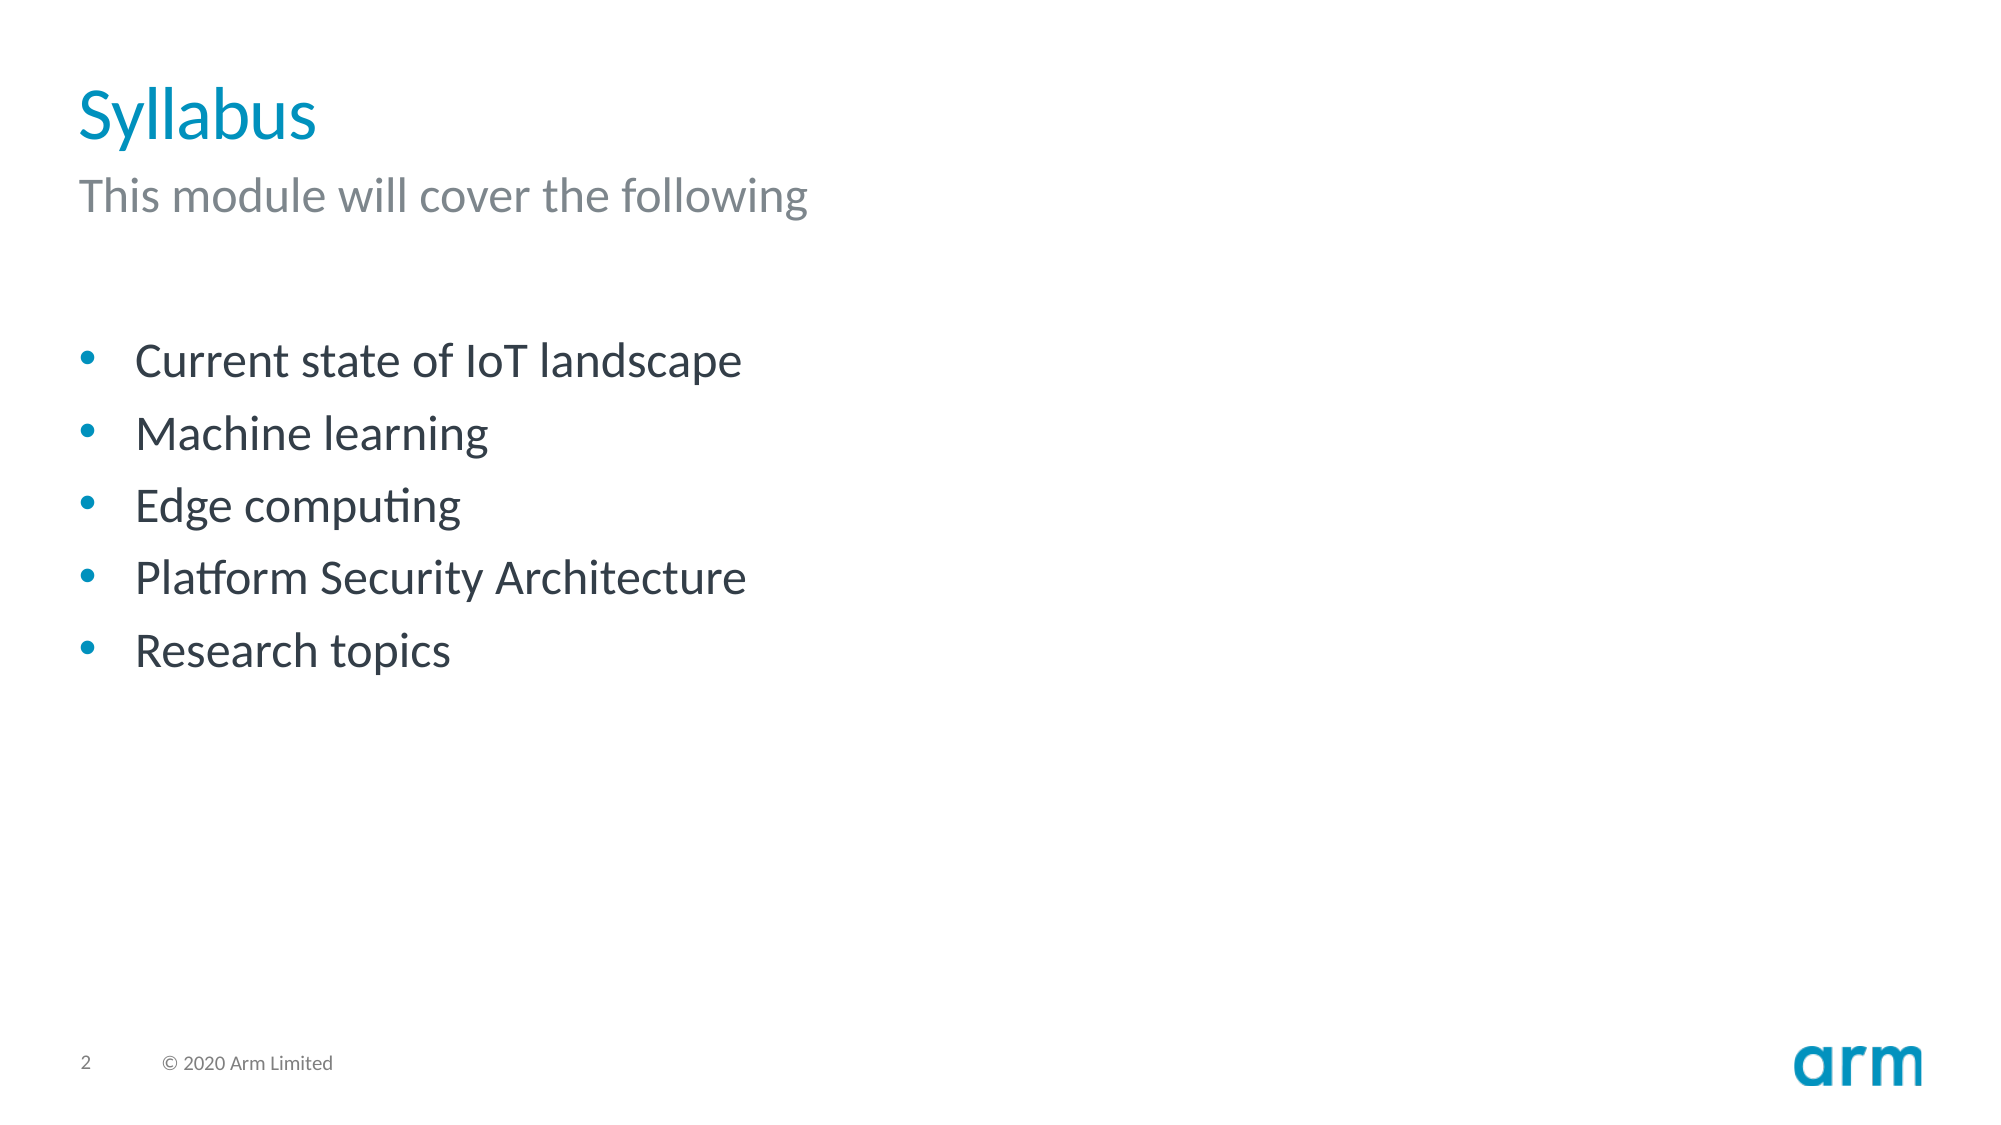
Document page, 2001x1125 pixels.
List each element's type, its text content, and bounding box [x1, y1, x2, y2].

list This module will cover the following [78, 162, 1922, 220]
list Current state of IoT landscape Machine learning Edge computing Platform Security Architecture Research topics [78, 254, 1922, 926]
title Syllabus [78, 78, 1922, 162]
